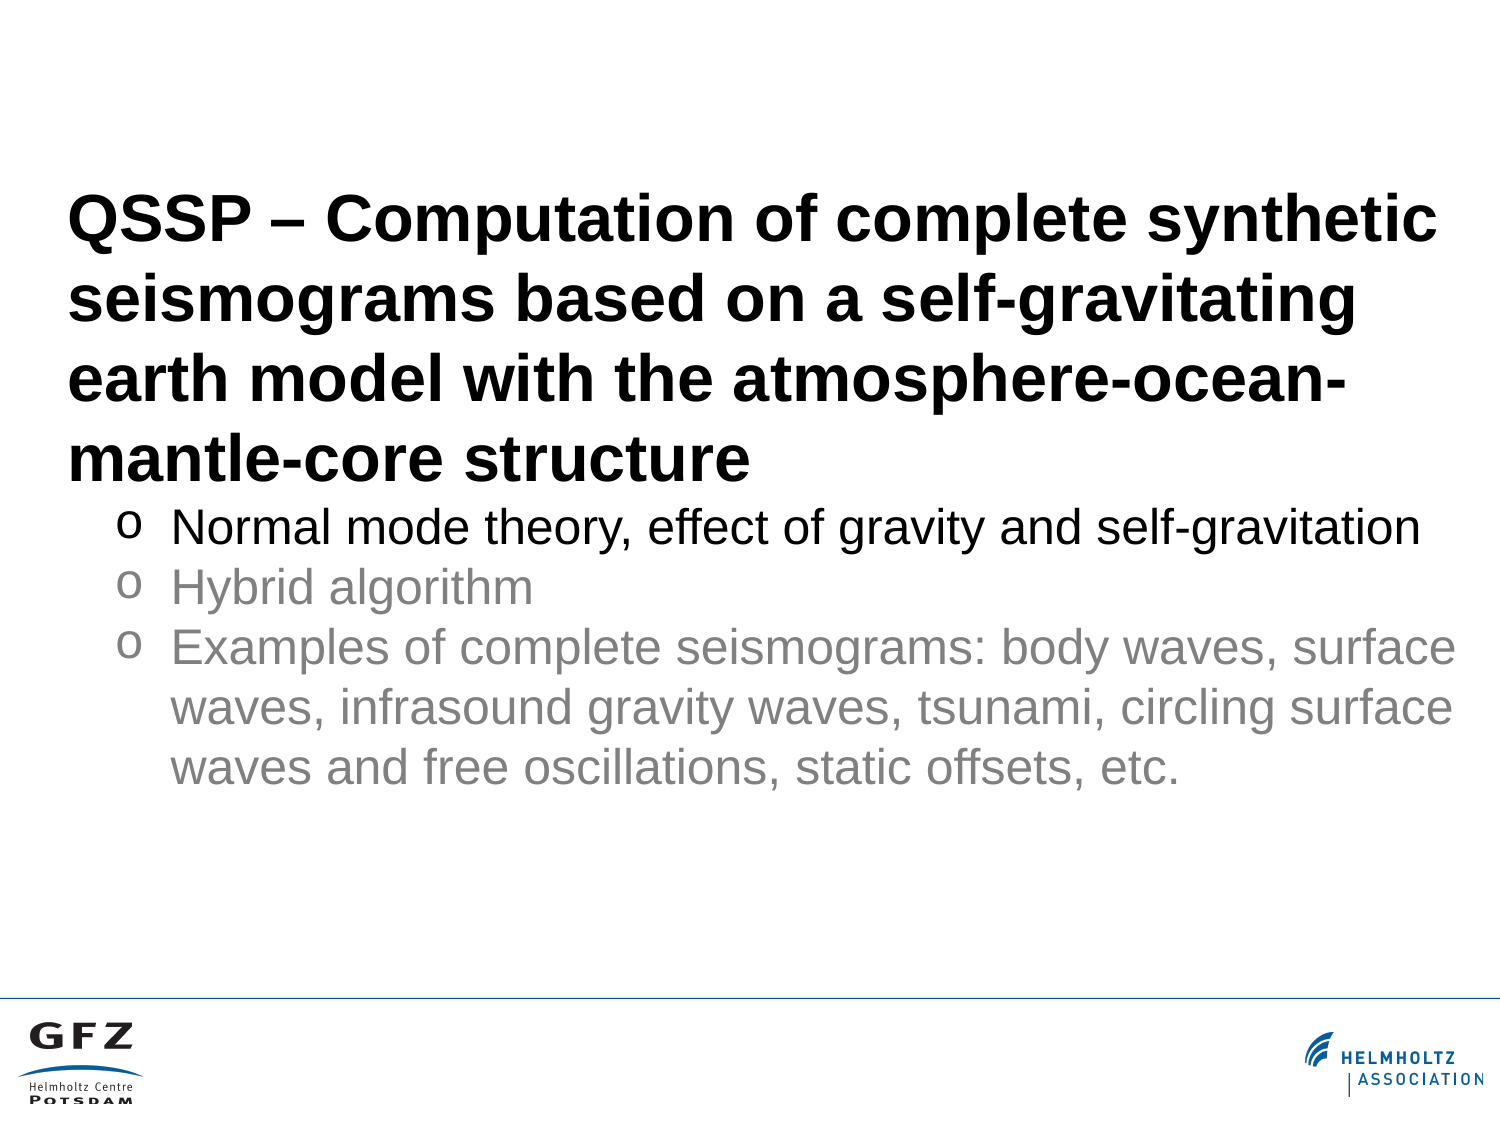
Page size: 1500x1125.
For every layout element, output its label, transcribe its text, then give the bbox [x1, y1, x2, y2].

text_box QSSP – Computation of complete synthetic seismograms based on a self-gravitating earth model with the atmosphere-ocean-mantle-core structure Normal mode theory, effect of gravity and self-gravitation Hybrid algorithm Examples of complete seismograms: body waves, surface waves, infrasound gravity waves, tsunami, circling surface waves and free oscillations, static offsets, etc. [37, 167, 1473, 803]
